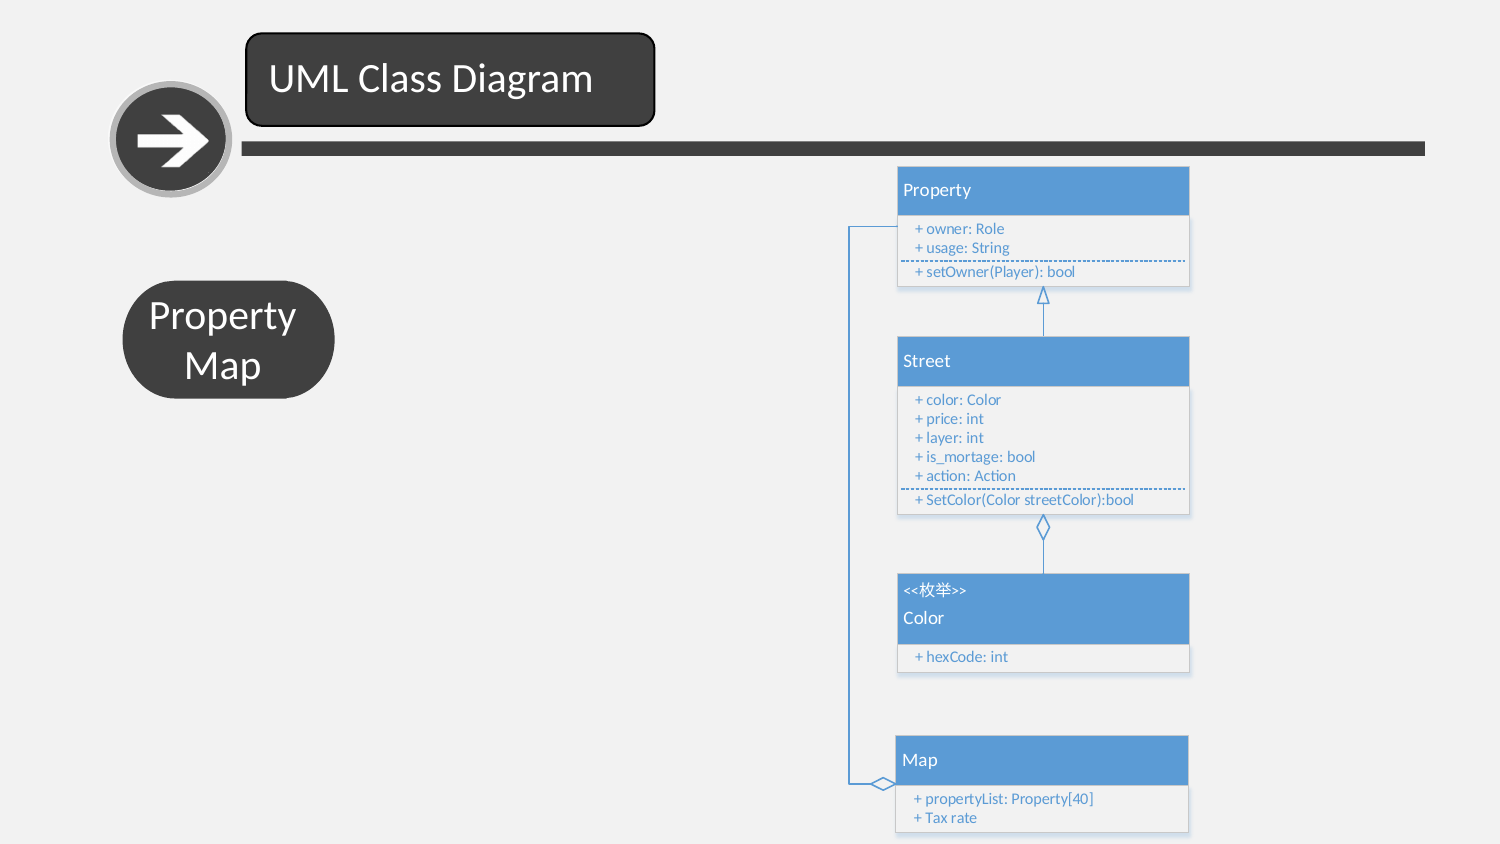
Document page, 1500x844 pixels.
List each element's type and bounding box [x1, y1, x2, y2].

picture [846, 163, 1197, 842]
text_box [111, 33, 1425, 195]
text_box [110, 280, 335, 468]
